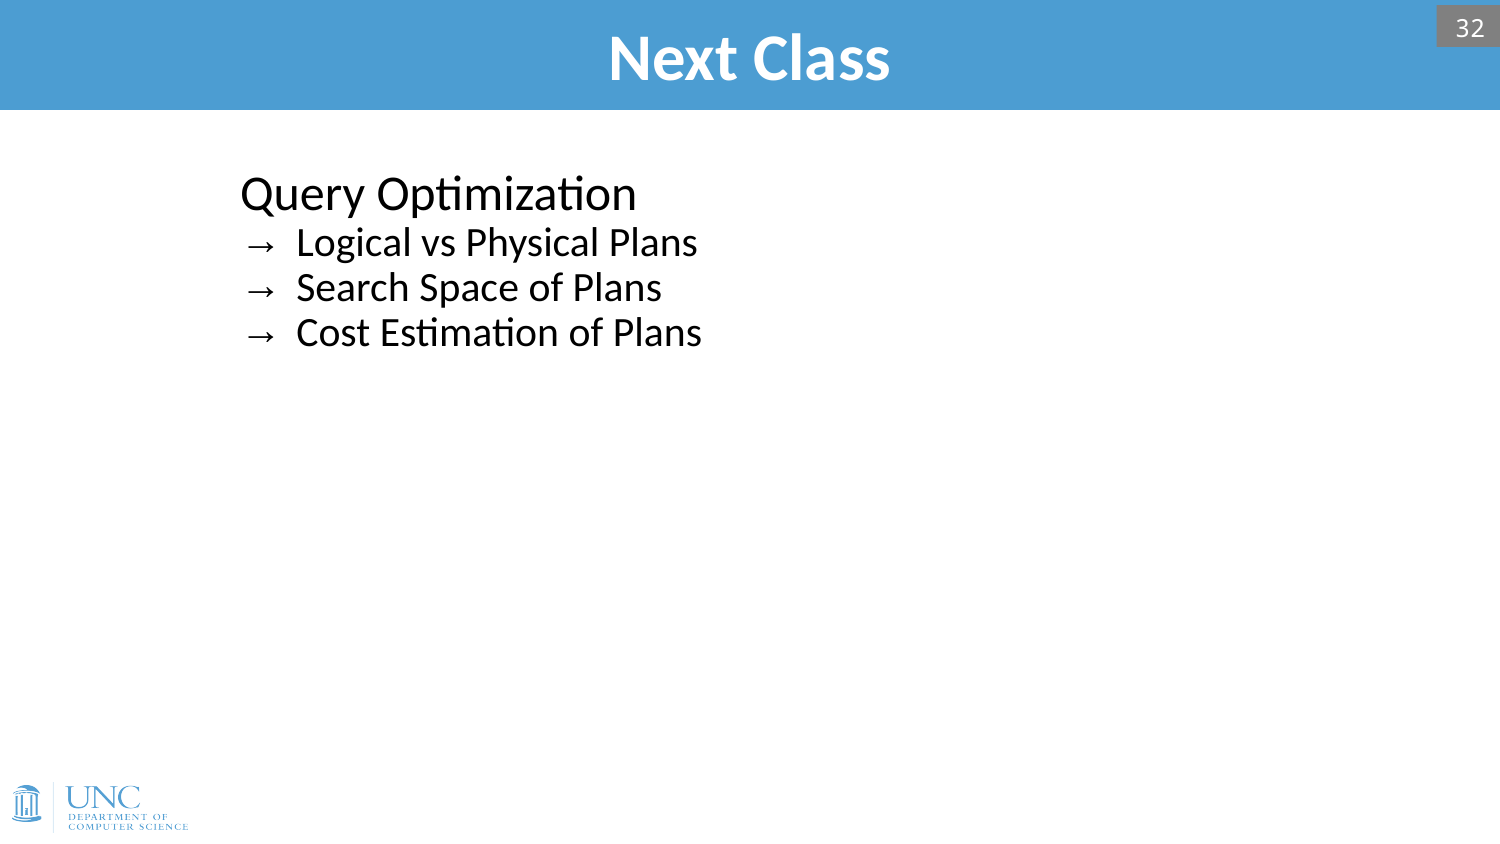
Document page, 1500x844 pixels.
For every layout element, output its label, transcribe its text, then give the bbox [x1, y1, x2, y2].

list Query Optimization Logical vs Physical Plans Search Space of Plans Cost Estimation of Plans [225, 159, 1275, 760]
title Next Class [0, 0, 1500, 110]
slide_number 32 [1436, 5, 1500, 47]
picture [12, 782, 188, 833]
